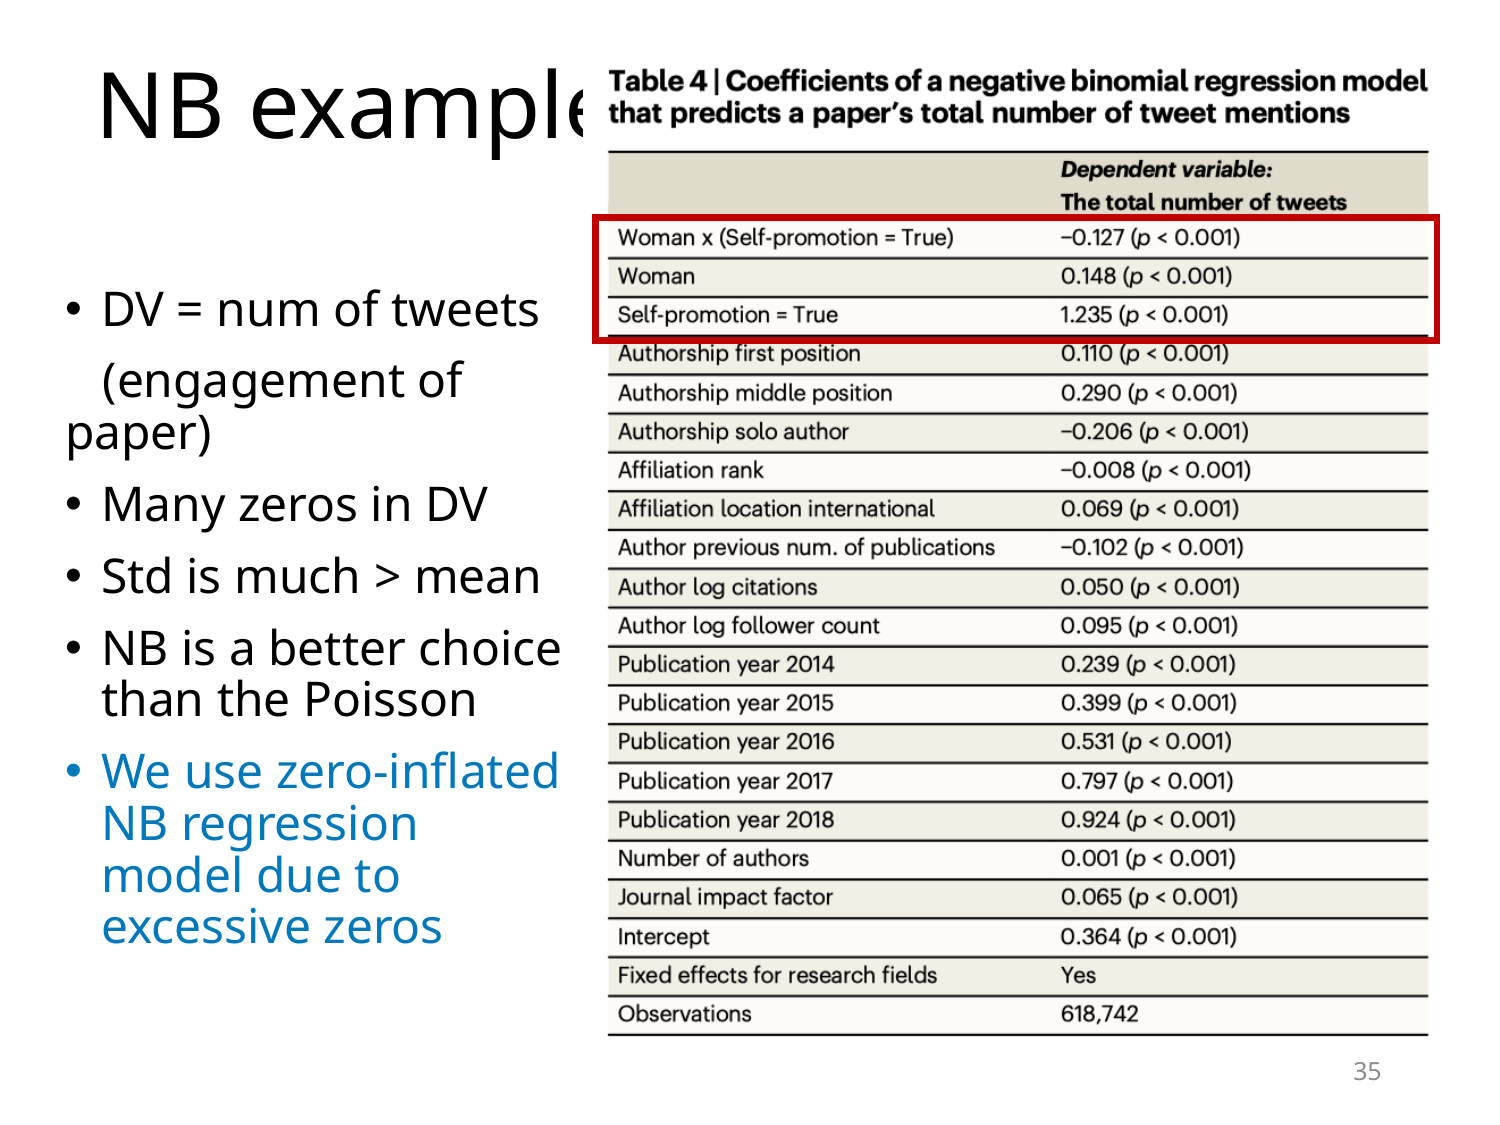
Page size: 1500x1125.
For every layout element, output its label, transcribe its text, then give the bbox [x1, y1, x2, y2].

title NB example [80, 0, 1375, 218]
picture [583, 51, 1450, 1043]
slide_number 35 [1059, 1043, 1397, 1103]
list DV = num of tweets (engagement of paper) Many zeros in DV Std is much > mean NB is a better choice than the Poisson We use zero-inflated NB regression model due to excessive zeros [50, 277, 583, 992]
